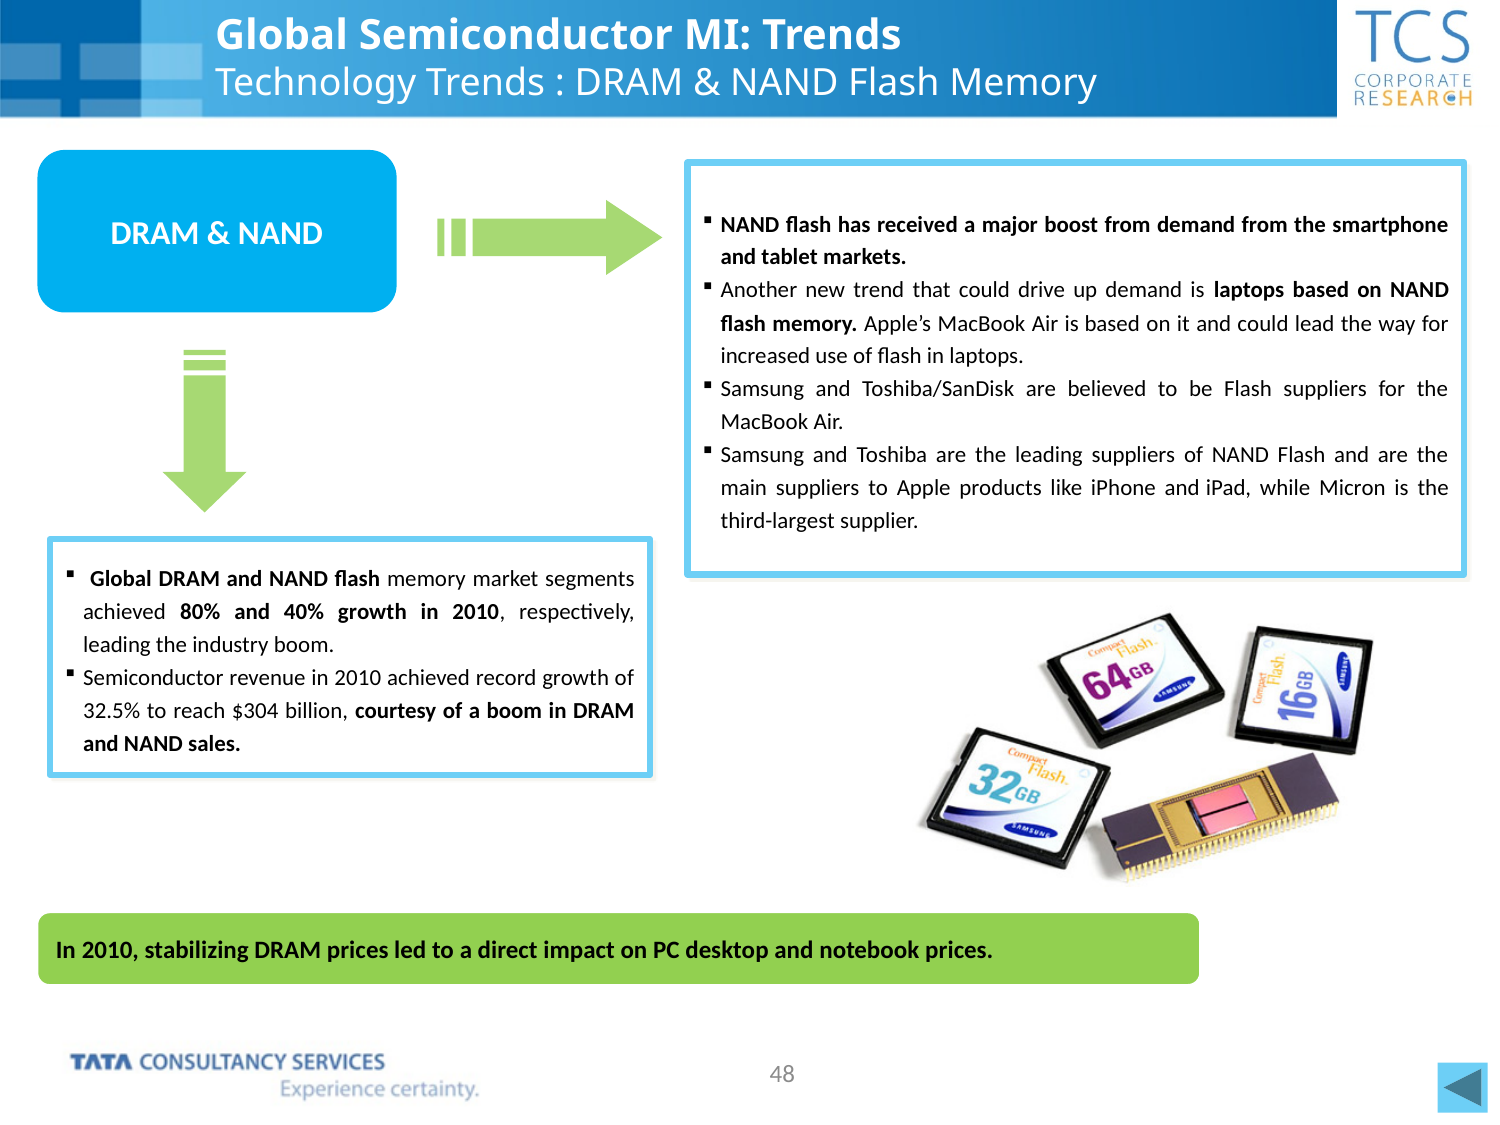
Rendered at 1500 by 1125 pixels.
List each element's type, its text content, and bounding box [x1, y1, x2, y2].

text_box [1437, 1062, 1488, 1113]
text_box In 2010, stabilizing DRAM prices led to a direct impact on PC desktop and notebook prices. [37, 912, 1201, 985]
picture [0, 0, 1500, 1124]
text_box [451, 218, 466, 257]
text_box [472, 199, 663, 275]
text_box [183, 360, 226, 371]
text_box [183, 349, 226, 356]
text_box Global DRAM and NAND flash memory market segments achieved 80% and 40% growth in 2010, respectively, leading the industry boom. Semiconductor revenue in 2010 achieved record growth of 32.5% to reach $304 billion, courtesy of a boom in DRAM and NAND sales. [49, 539, 650, 775]
slide_number 48 [750, 1042, 810, 1103]
text_box [162, 375, 247, 513]
text_box [437, 218, 445, 257]
text_box NAND flash has received a major boost from demand from the smartphone and tablet markets. Another new trend that could drive up demand is laptops based on NAND flash memory. Apple’s MacBook Air is based on it and could lead the way for increased use of flash in laptops. Samsung and Toshiba/SanDisk are believed to be Flash suppliers for the MacBook Air. Samsung and Toshiba are the leading suppliers of NAND Flash and are the main suppliers to Apple products like iPhone and iPad, while Micron is the third-largest supplier. [687, 162, 1465, 575]
text_box DRAM & NAND [37, 149, 397, 313]
title Global Semiconductor MI: Trends Technology Trends : DRAM & NAND Flash Memory [199, 0, 1351, 126]
